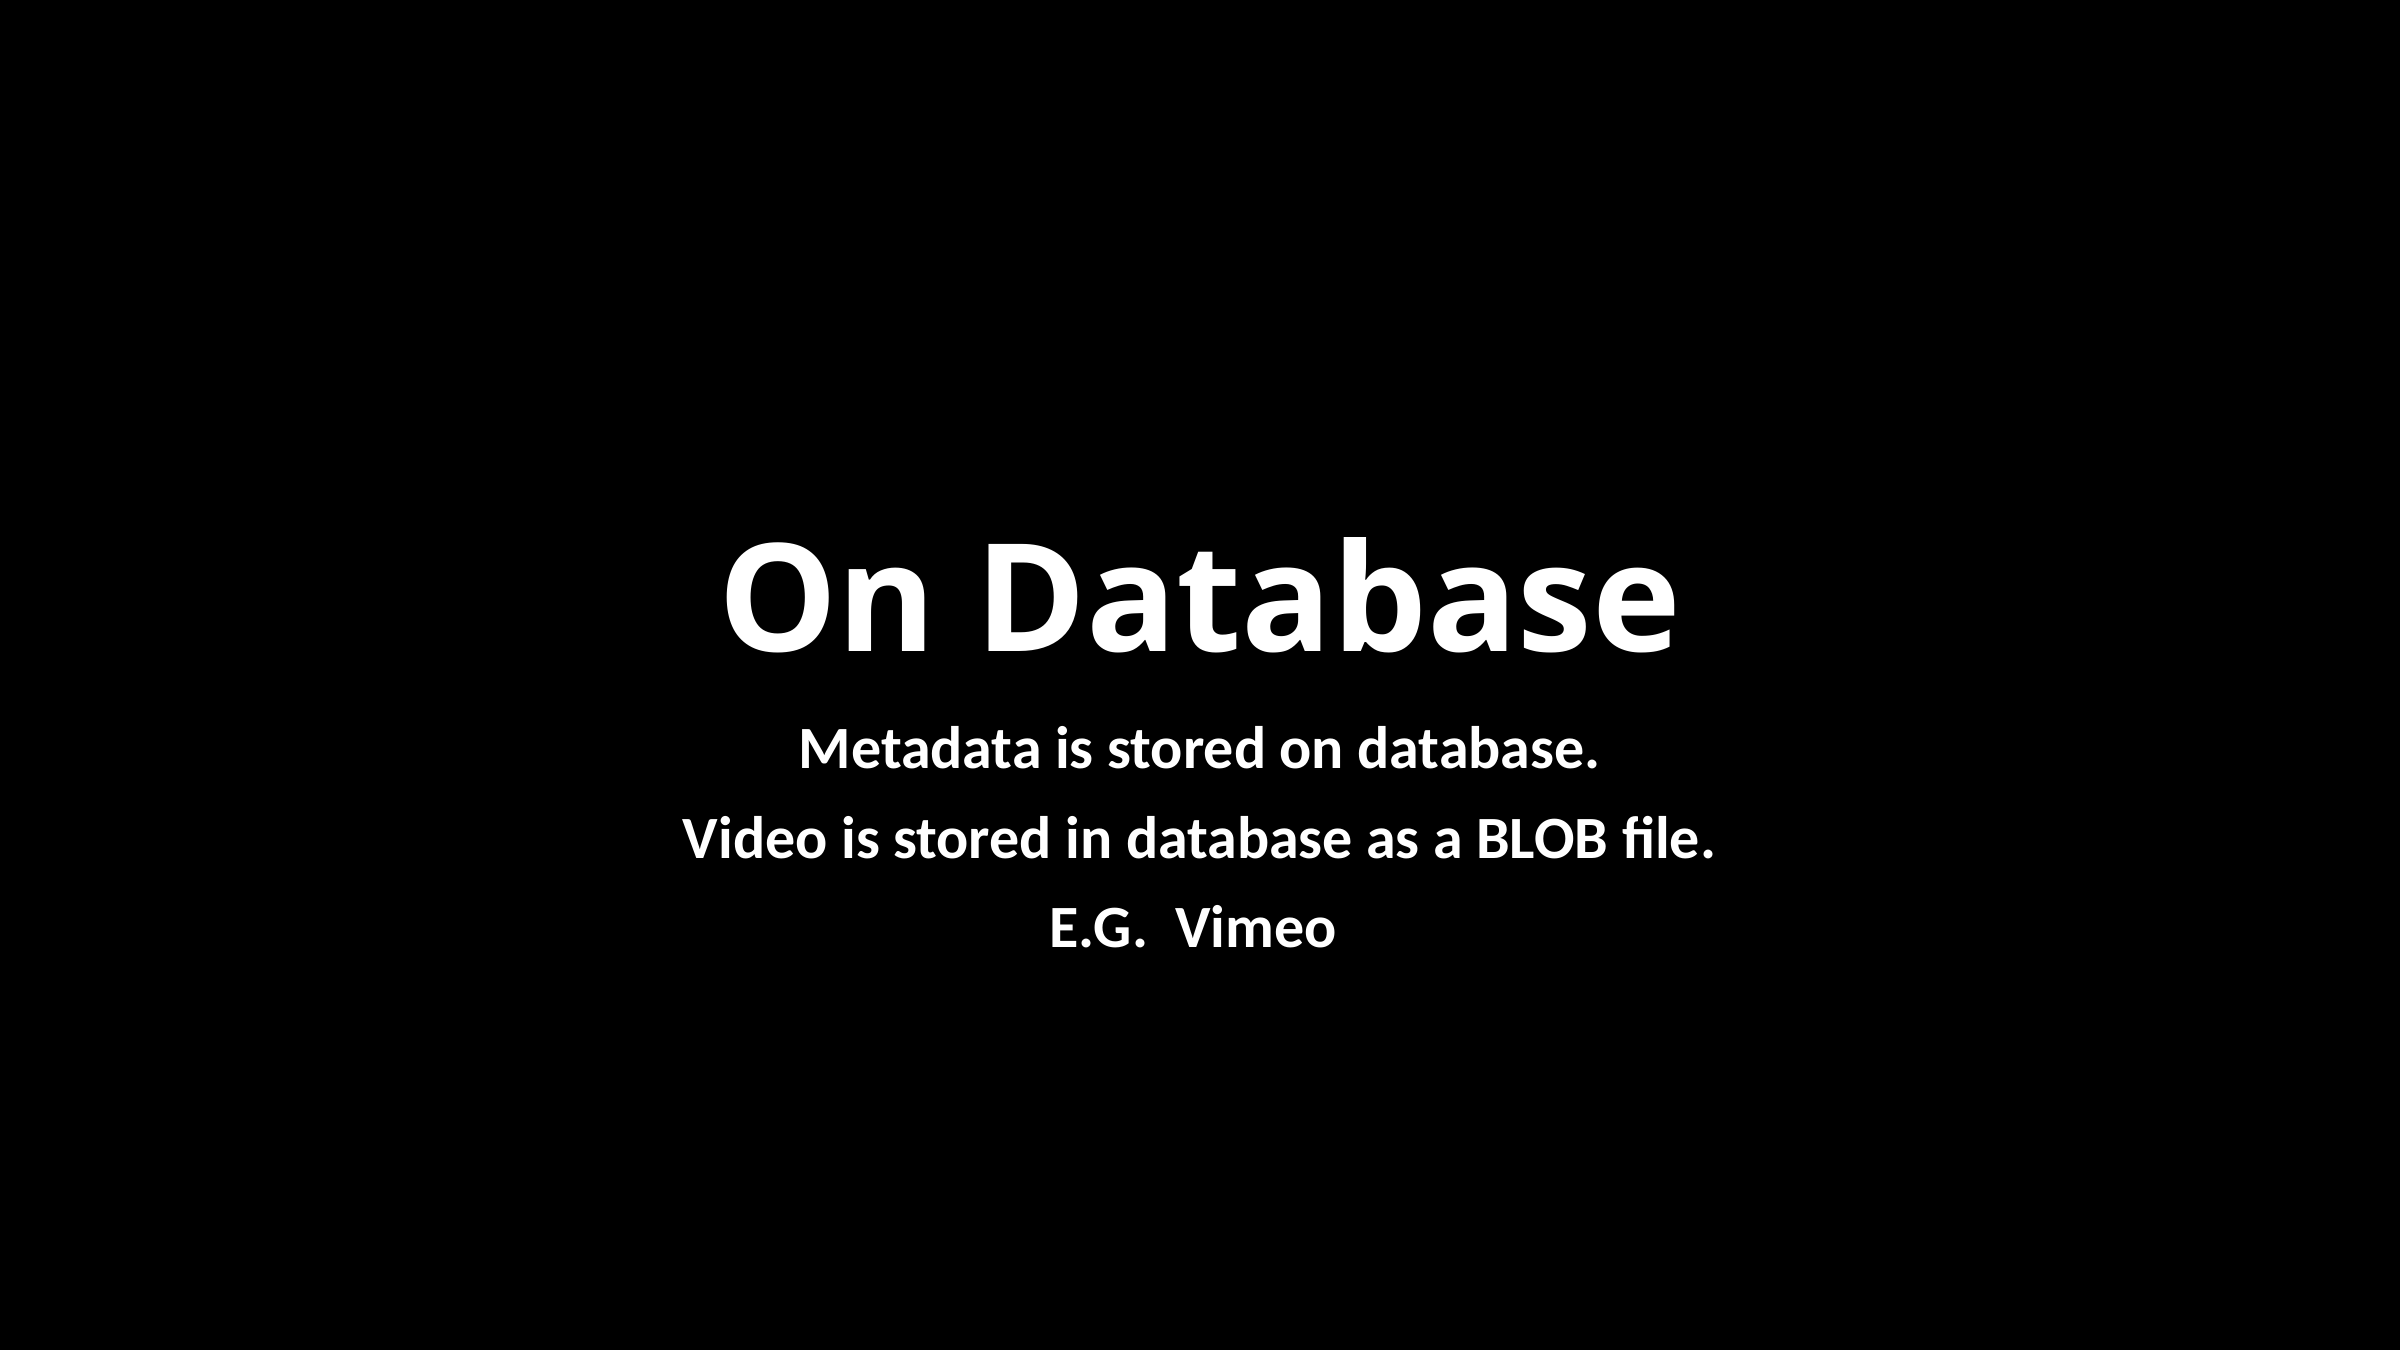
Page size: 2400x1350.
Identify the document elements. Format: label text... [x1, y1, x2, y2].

text_box On Database [299, 220, 2100, 691]
text_box Metadata is stored on database. Video is stored in database as a BLOB file. E.G. Vimeo [299, 709, 2100, 1035]
